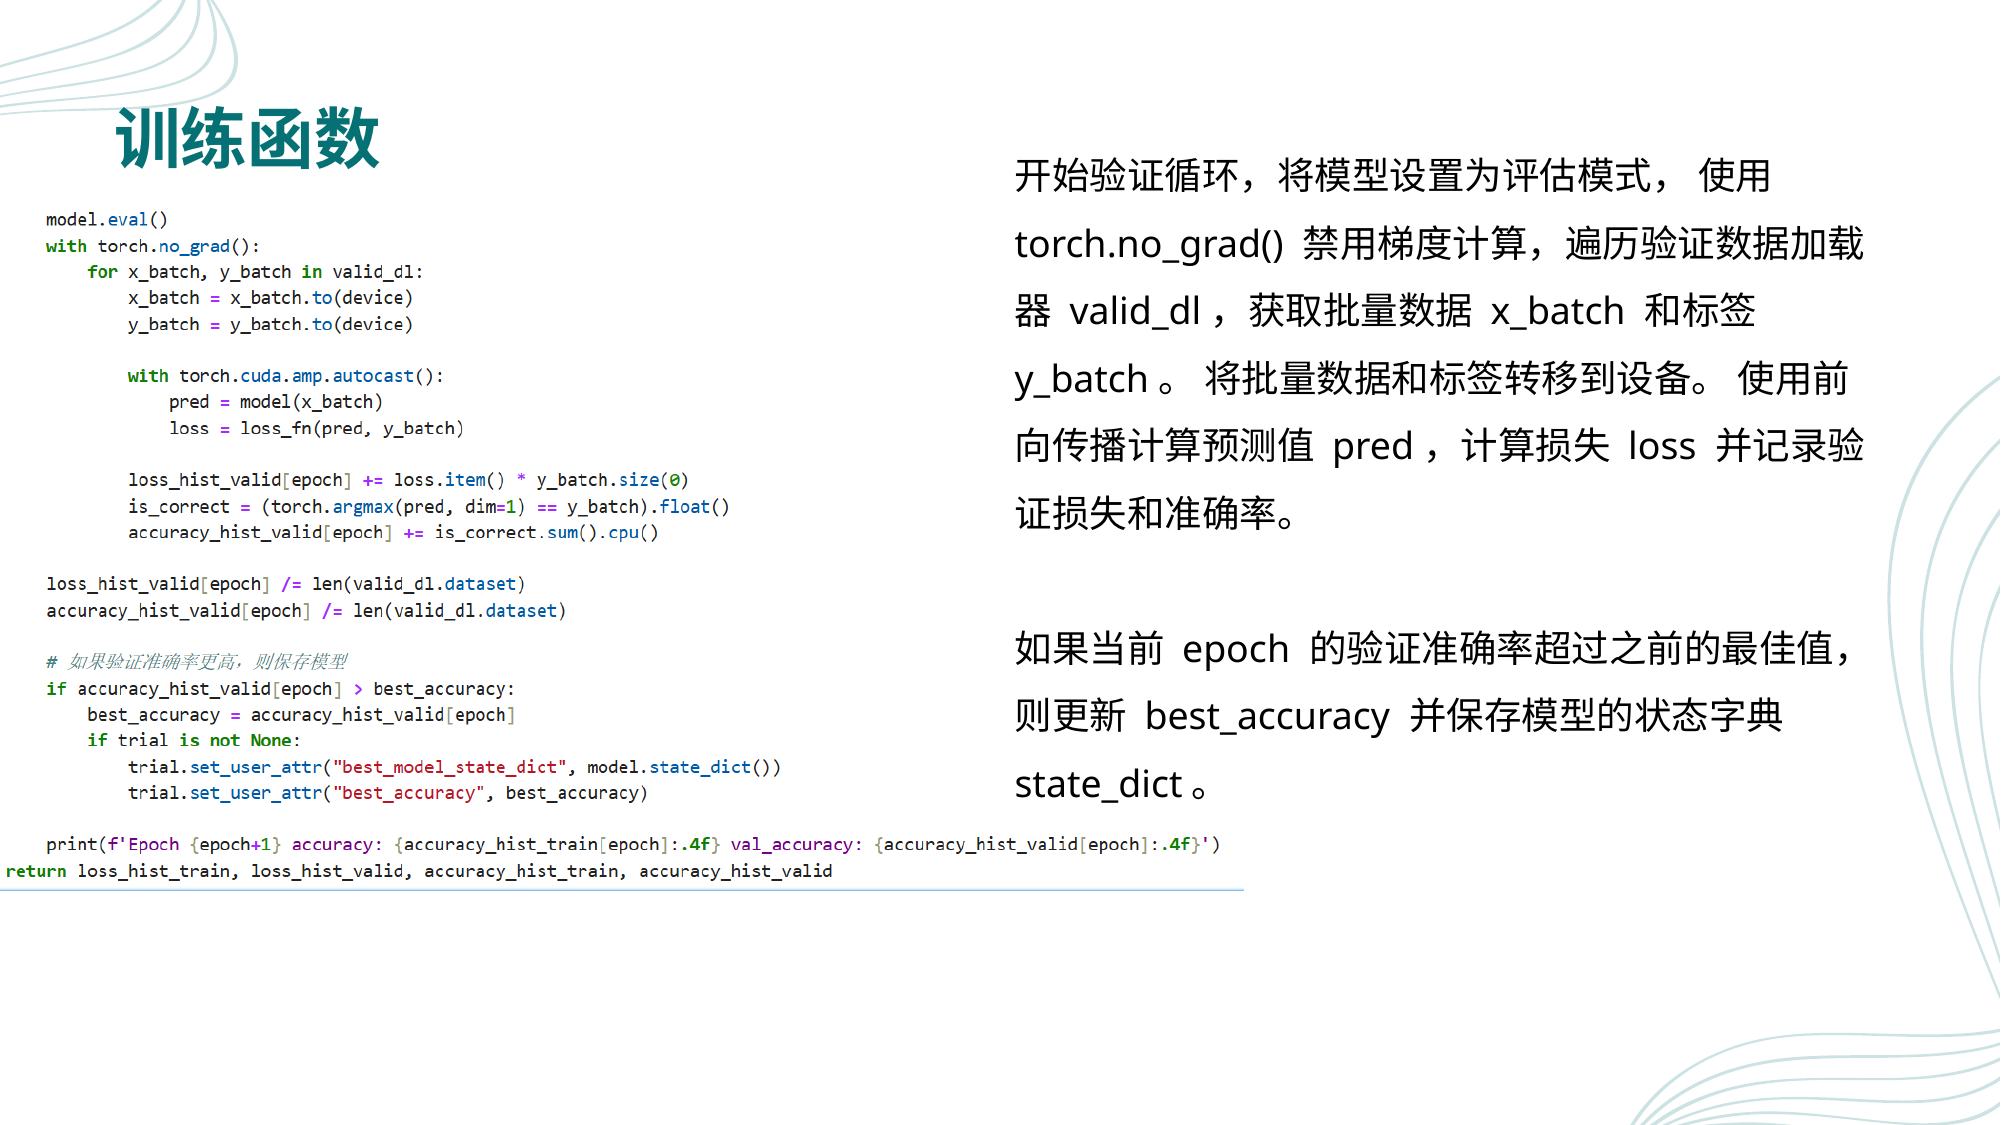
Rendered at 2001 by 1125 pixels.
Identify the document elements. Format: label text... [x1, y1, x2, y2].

text_box 开始验证循环，将模型设置为评估模式， 使用 torch.no_grad() 禁用梯度计算，遍历验证数据加载器 valid_dl，获取批量数据 x_batch 和标签 y_batch。 将批量数据和标签转移到设备。 使用前向传播计算预测值 pred，计算损失 loss 并记录验证损失和准确率。 如果当前 epoch 的验证准确率超过之前的最佳值，则更新 best_accuracy 并保存模型的状态字典 state_dict。 [999, 122, 1886, 813]
title 训练函数 [114, 59, 1886, 178]
picture [0, 205, 1244, 891]
